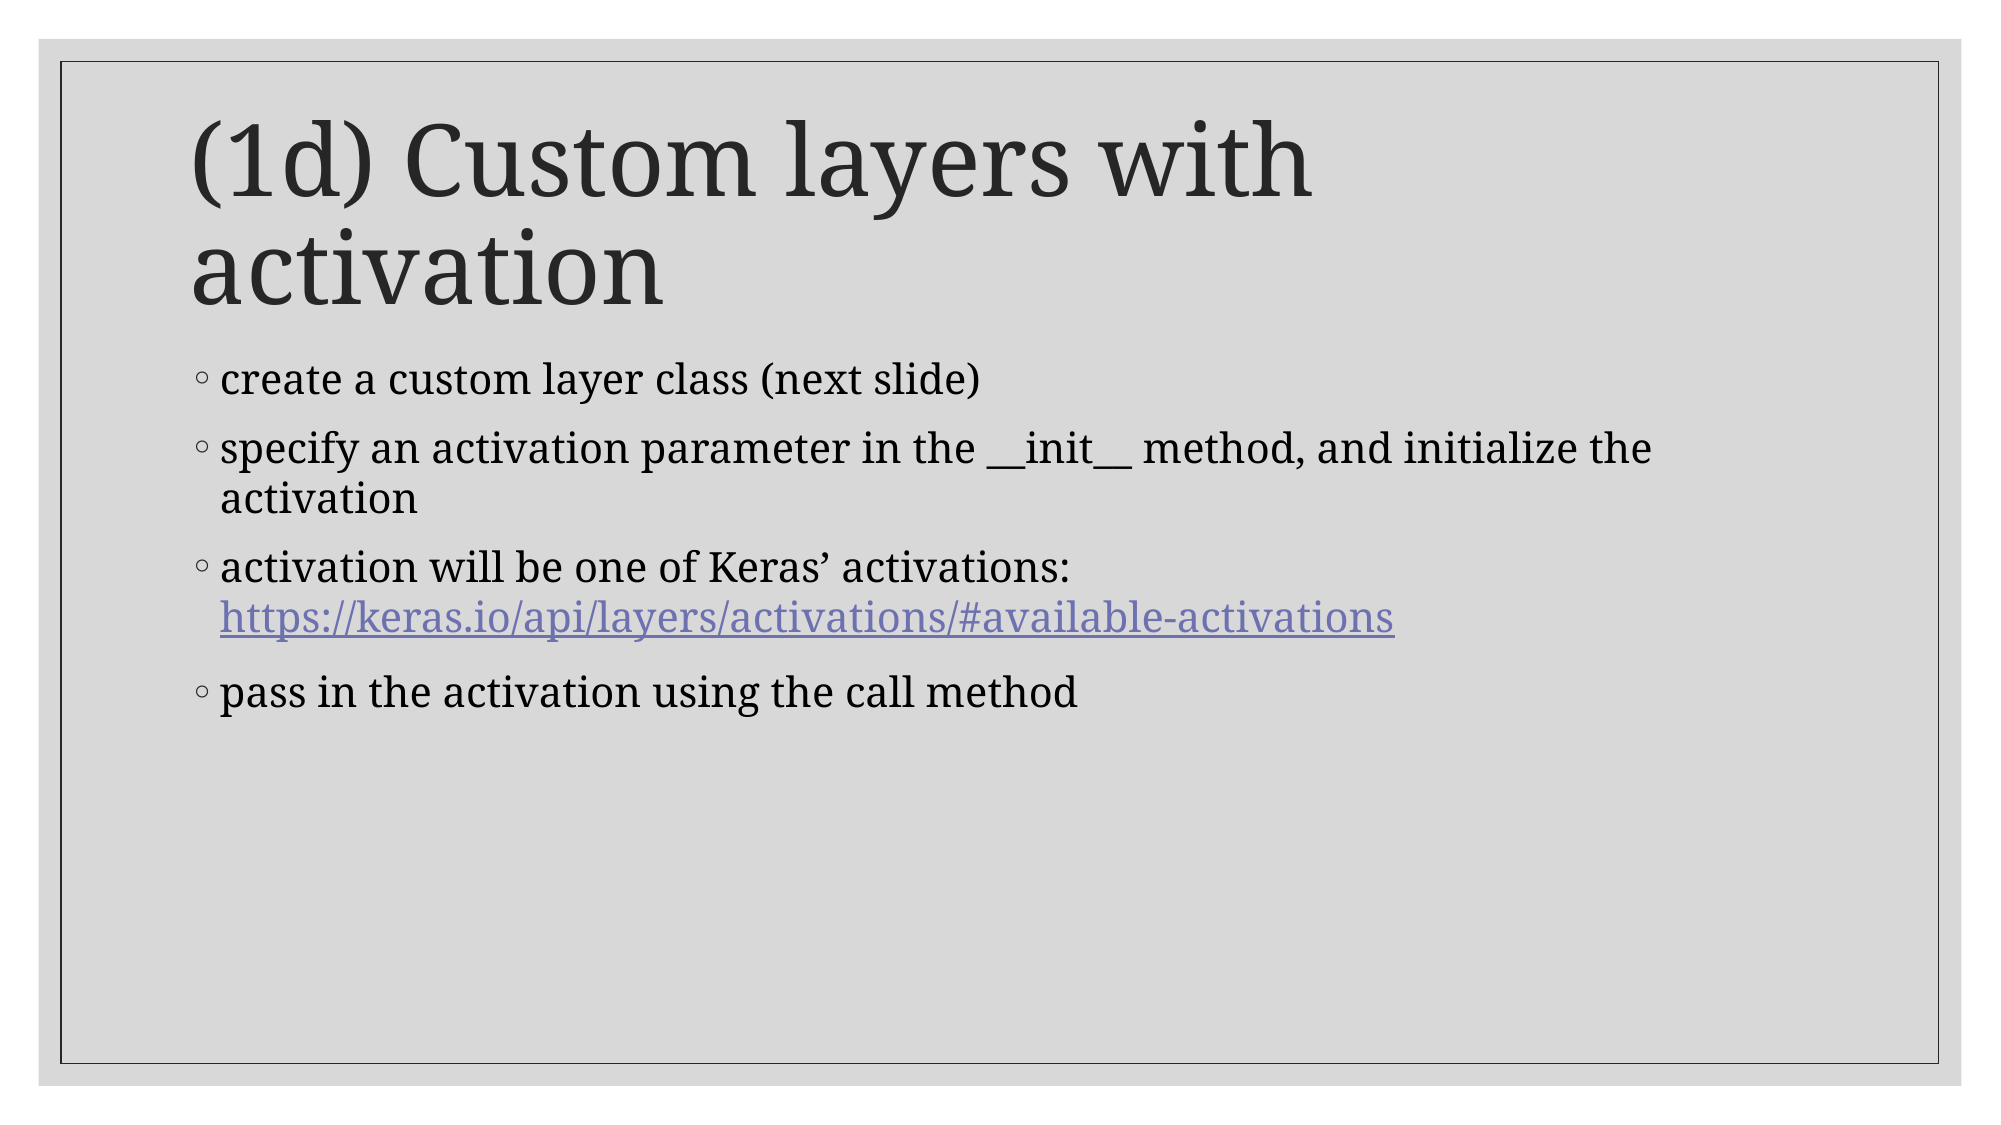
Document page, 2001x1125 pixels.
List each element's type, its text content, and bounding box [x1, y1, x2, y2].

list create a custom layer class (next slide) specify an activation parameter in the __init__ method, and initialize the activation activation will be one of Keras’ activations: https://keras.io/api/layers/activations/#available-activations pass in the activation using the call method [174, 345, 1825, 977]
title (1d) Custom layers with activation [174, 105, 1825, 331]
